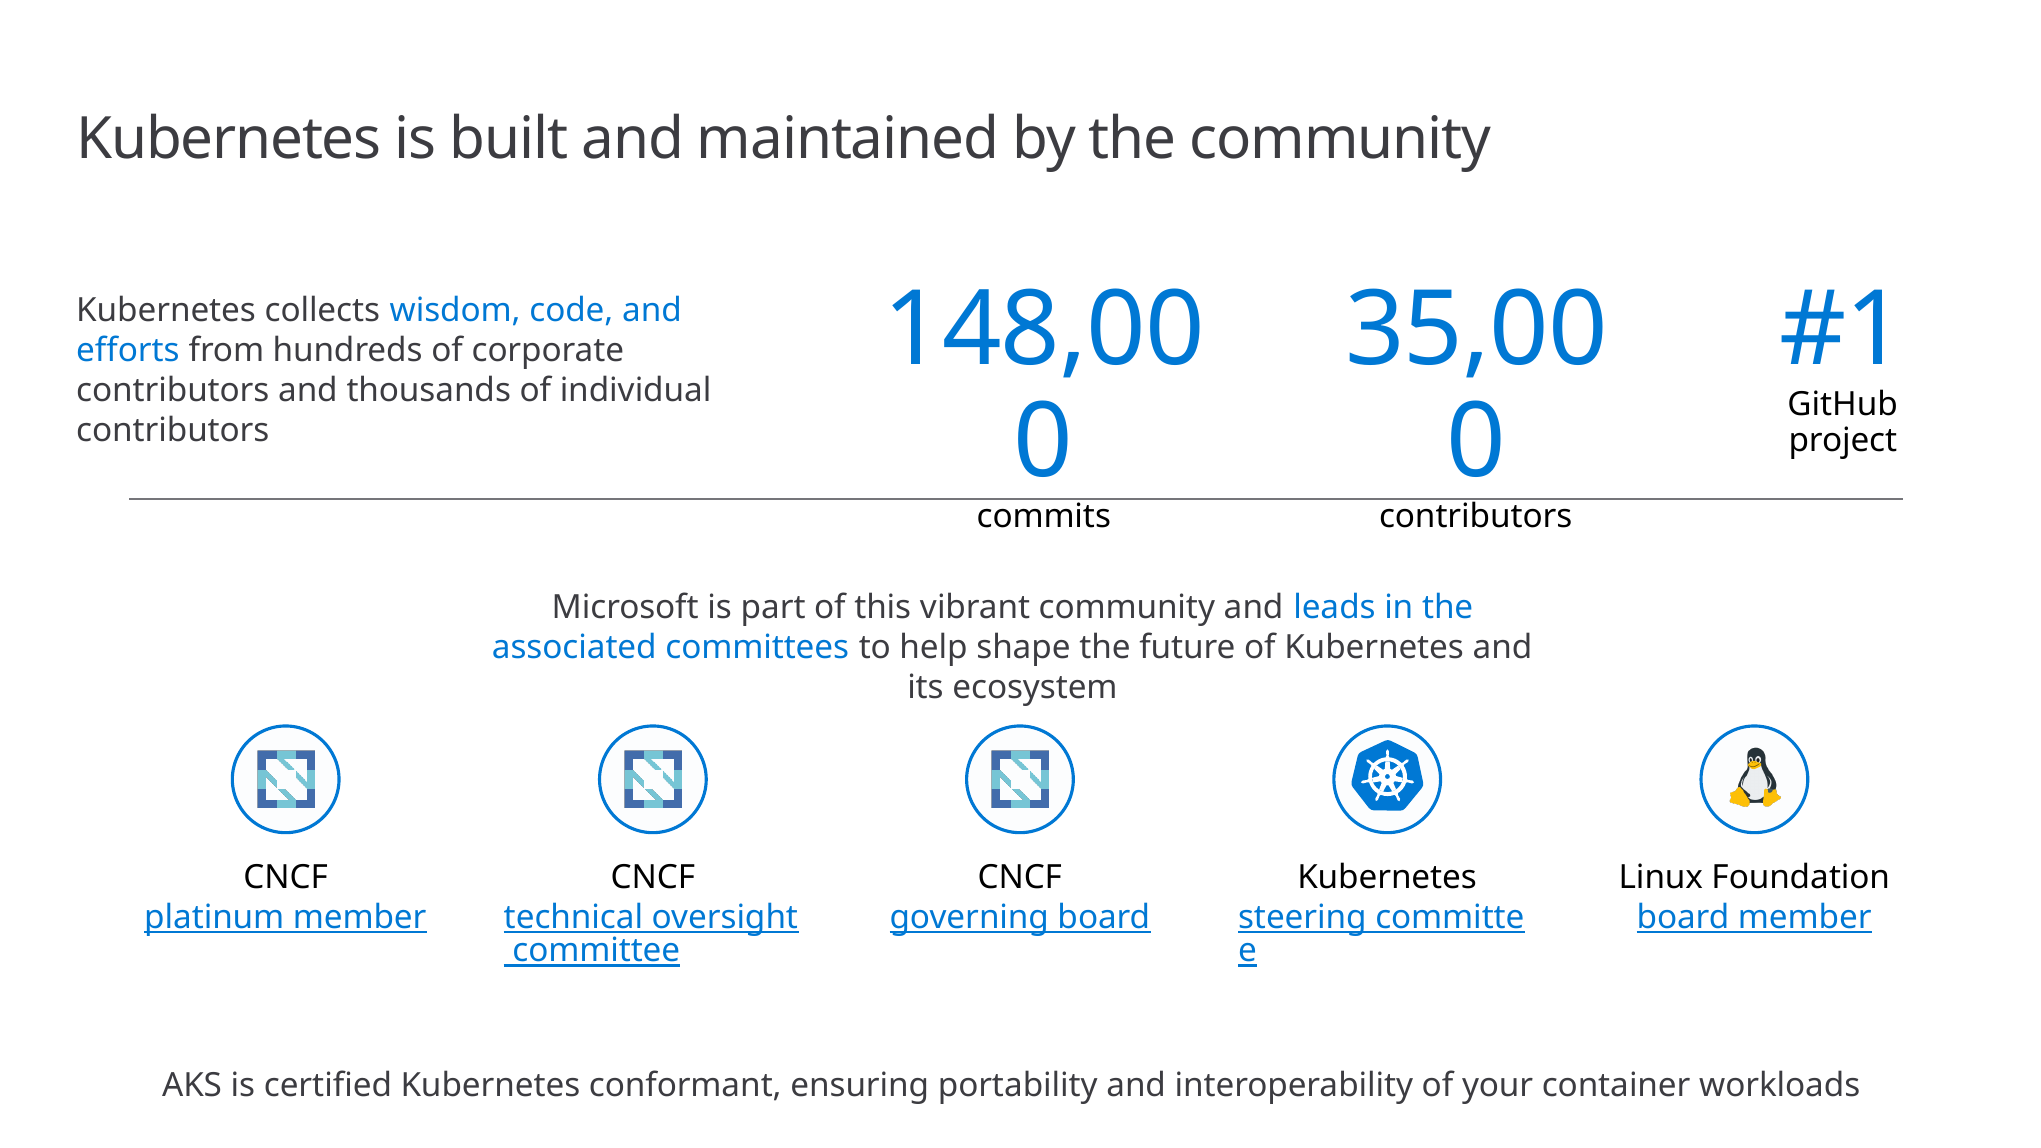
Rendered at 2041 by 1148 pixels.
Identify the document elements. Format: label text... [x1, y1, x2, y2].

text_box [112, 725, 1928, 1001]
text_box 35,000 contributors [1288, 500, 1664, 559]
text_box Microsoft is part of this vibrant community and leads in the associated committees to help shape the future of Kubernetes and its ecosystem [486, 578, 1554, 713]
title Kubernetes is built and maintained by the community [76, 103, 1716, 296]
text_box 148,000 commits [836, 250, 1252, 498]
text_box 35,000 contributors [1288, 250, 1664, 498]
text_box #1 GitHub project [1700, 250, 1986, 483]
text_box 148,000 commits [836, 500, 1252, 559]
text_box AKS is certified Kubernetes conformant, ensuring portability and interoperability of your container workloads [152, 1055, 1888, 1111]
text_box Kubernetes collects wisdom, code, and efforts from hundreds of corporate contributors and thousands of individual contributors [76, 281, 799, 456]
